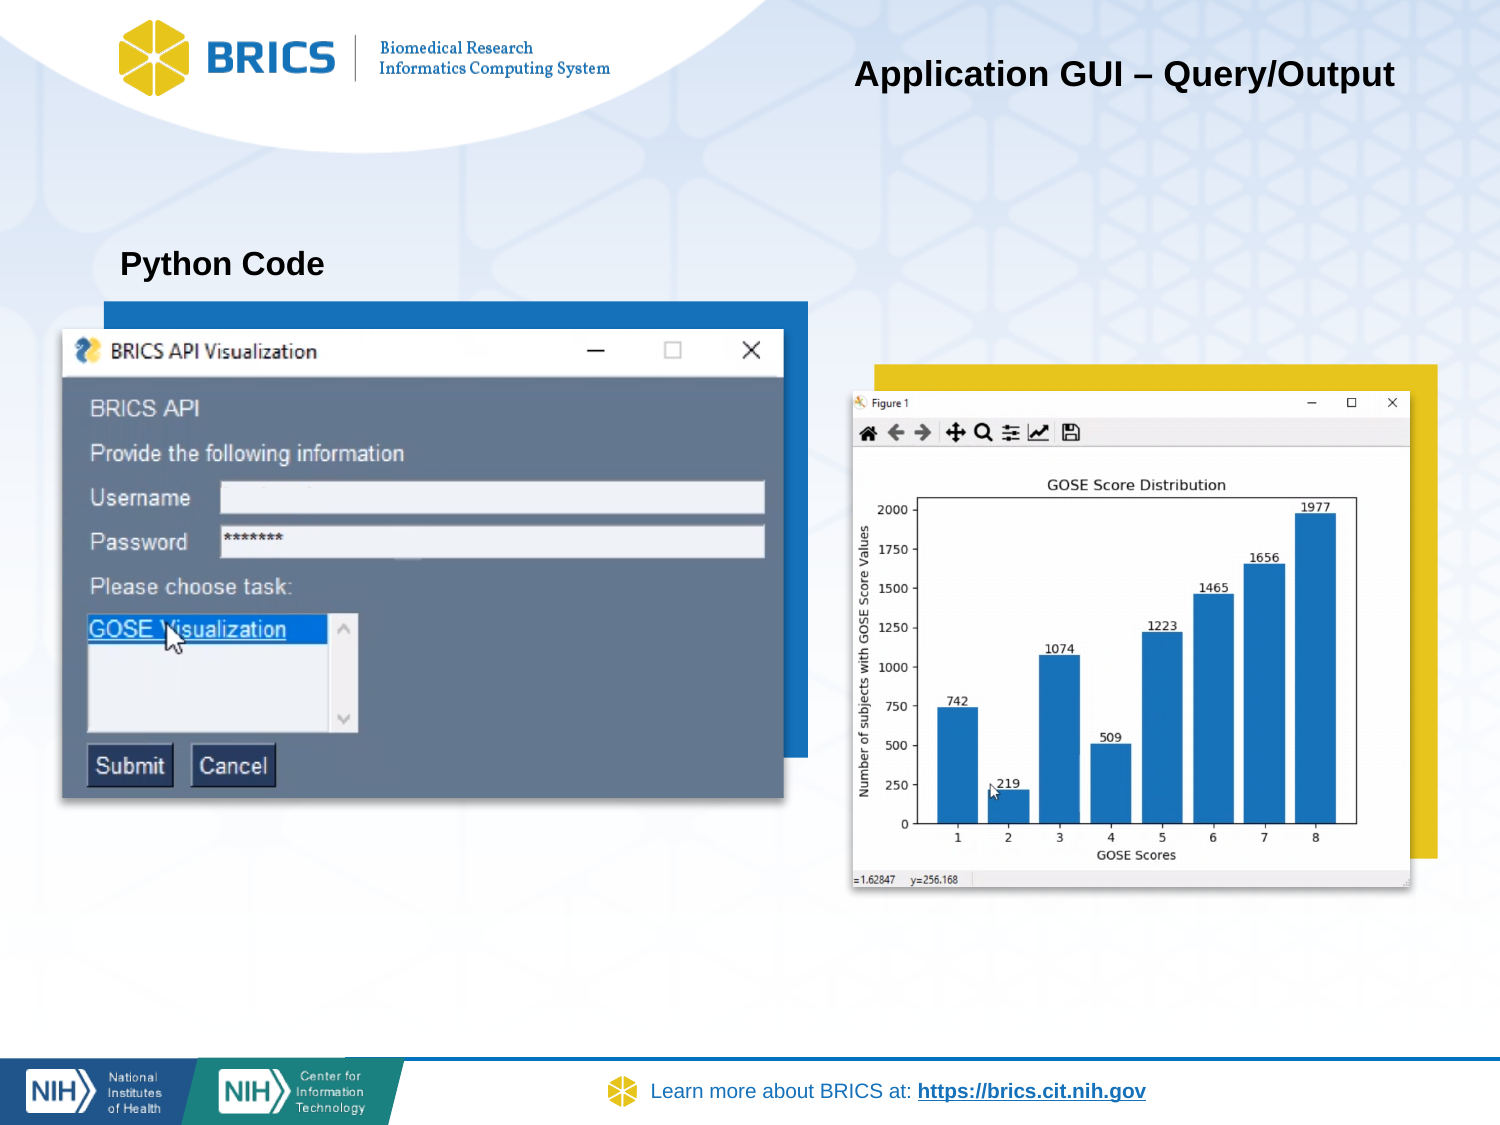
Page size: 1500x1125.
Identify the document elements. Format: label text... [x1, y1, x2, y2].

picture [389, 1061, 1500, 1125]
text_box [103, 300, 809, 759]
picture [215, 1069, 366, 1115]
text_box [873, 363, 1439, 860]
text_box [62, 329, 784, 798]
picture [0, 0, 1500, 1058]
picture [26, 1069, 162, 1113]
text_box Python Code [105, 234, 340, 289]
title Application GUI – Query/Output [795, 34, 1455, 117]
